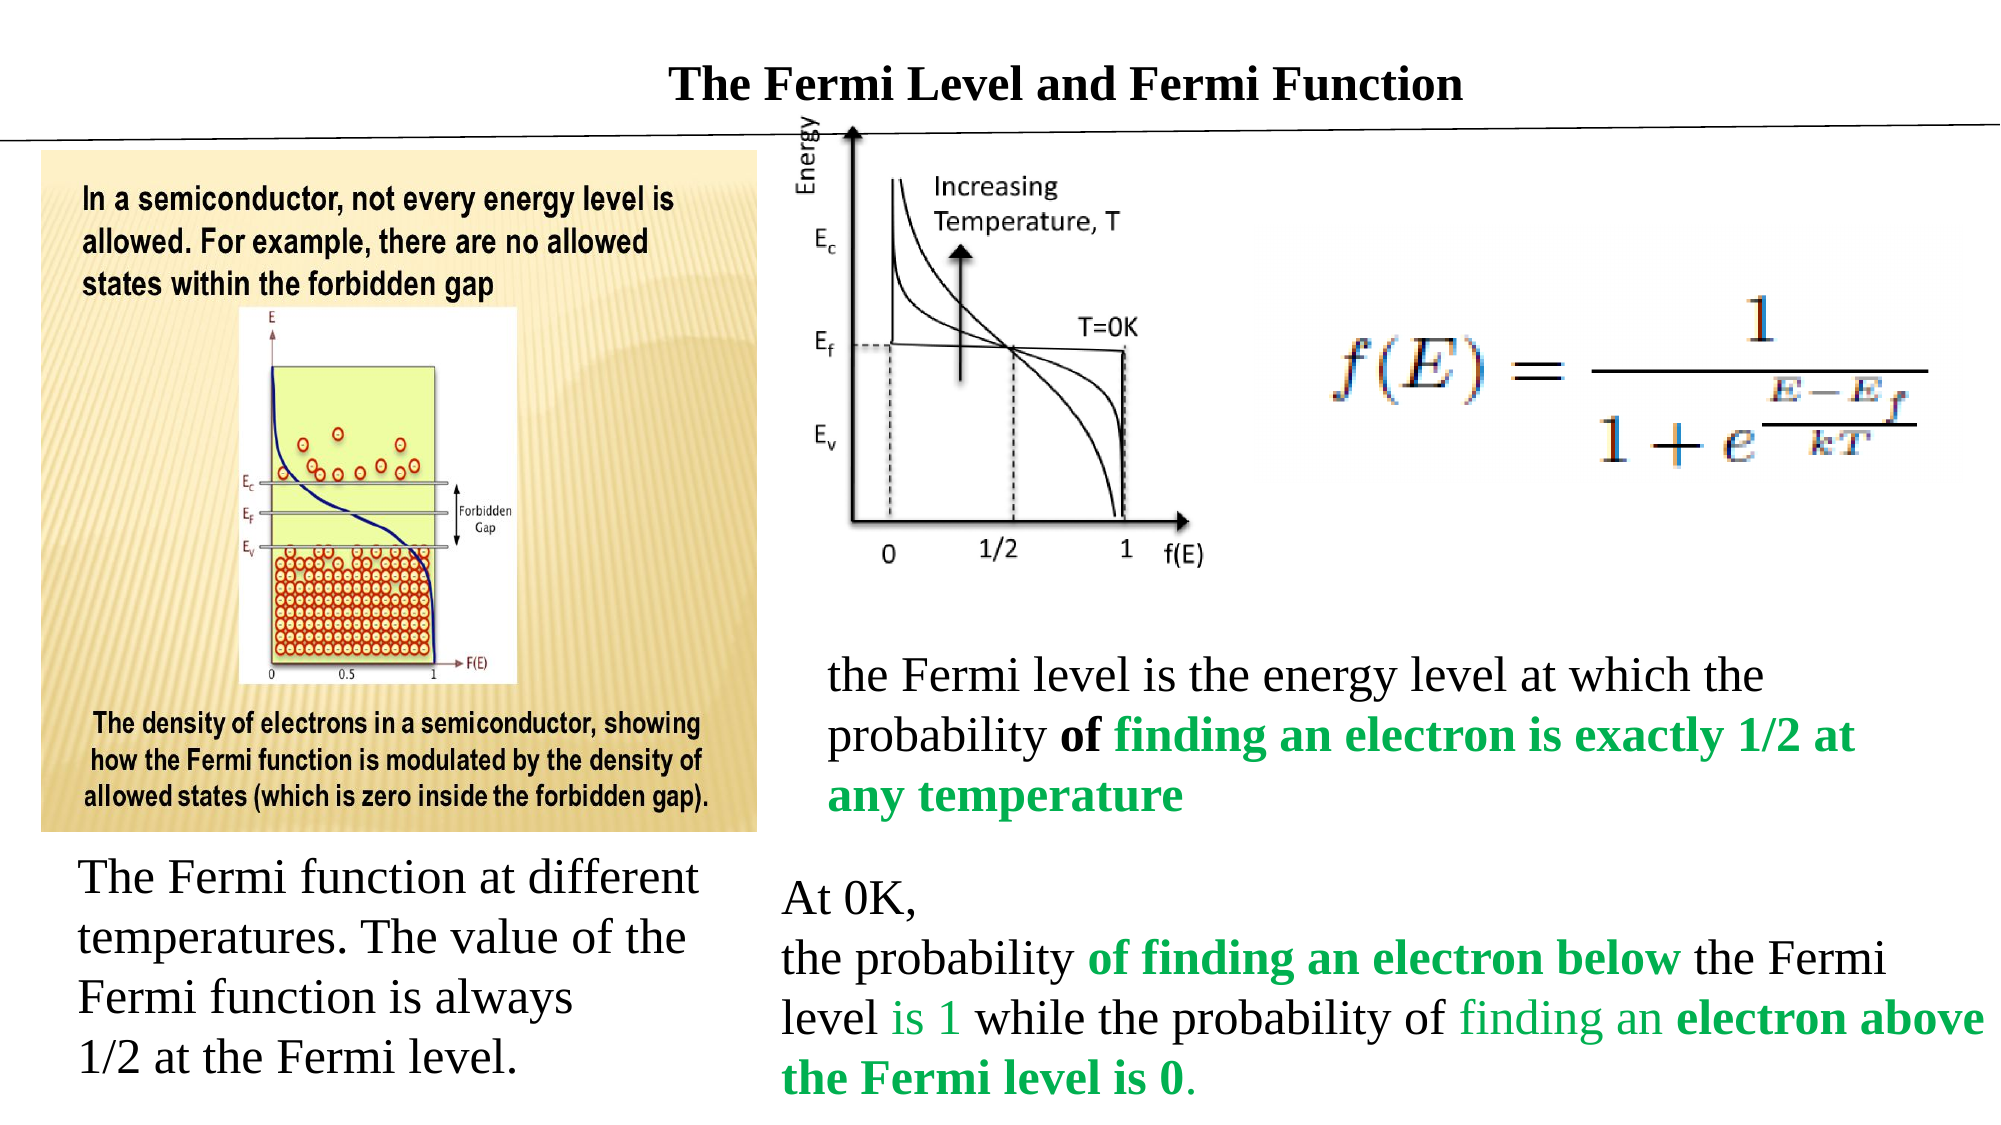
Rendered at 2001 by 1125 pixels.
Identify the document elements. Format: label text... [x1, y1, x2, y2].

text_box the Fermi level is the energy level at which the probability of finding an electron is exactly 1/2 at any temperature [812, 634, 1939, 830]
text_box The Fermi function at different temperatures. The value of the Fermi function is always 1/2 at the Fermi level. [62, 835, 1297, 1091]
picture [41, 141, 1963, 832]
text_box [0, 124, 2000, 141]
picture [733, 84, 1254, 124]
text_box The Fermi Level and Fermi Function [653, 42, 1655, 118]
text_box At 0K, the probability of finding an electron below the Fermi level is 1 while the probability of finding an electron above the Fermi level is 0. [766, 856, 2000, 1112]
